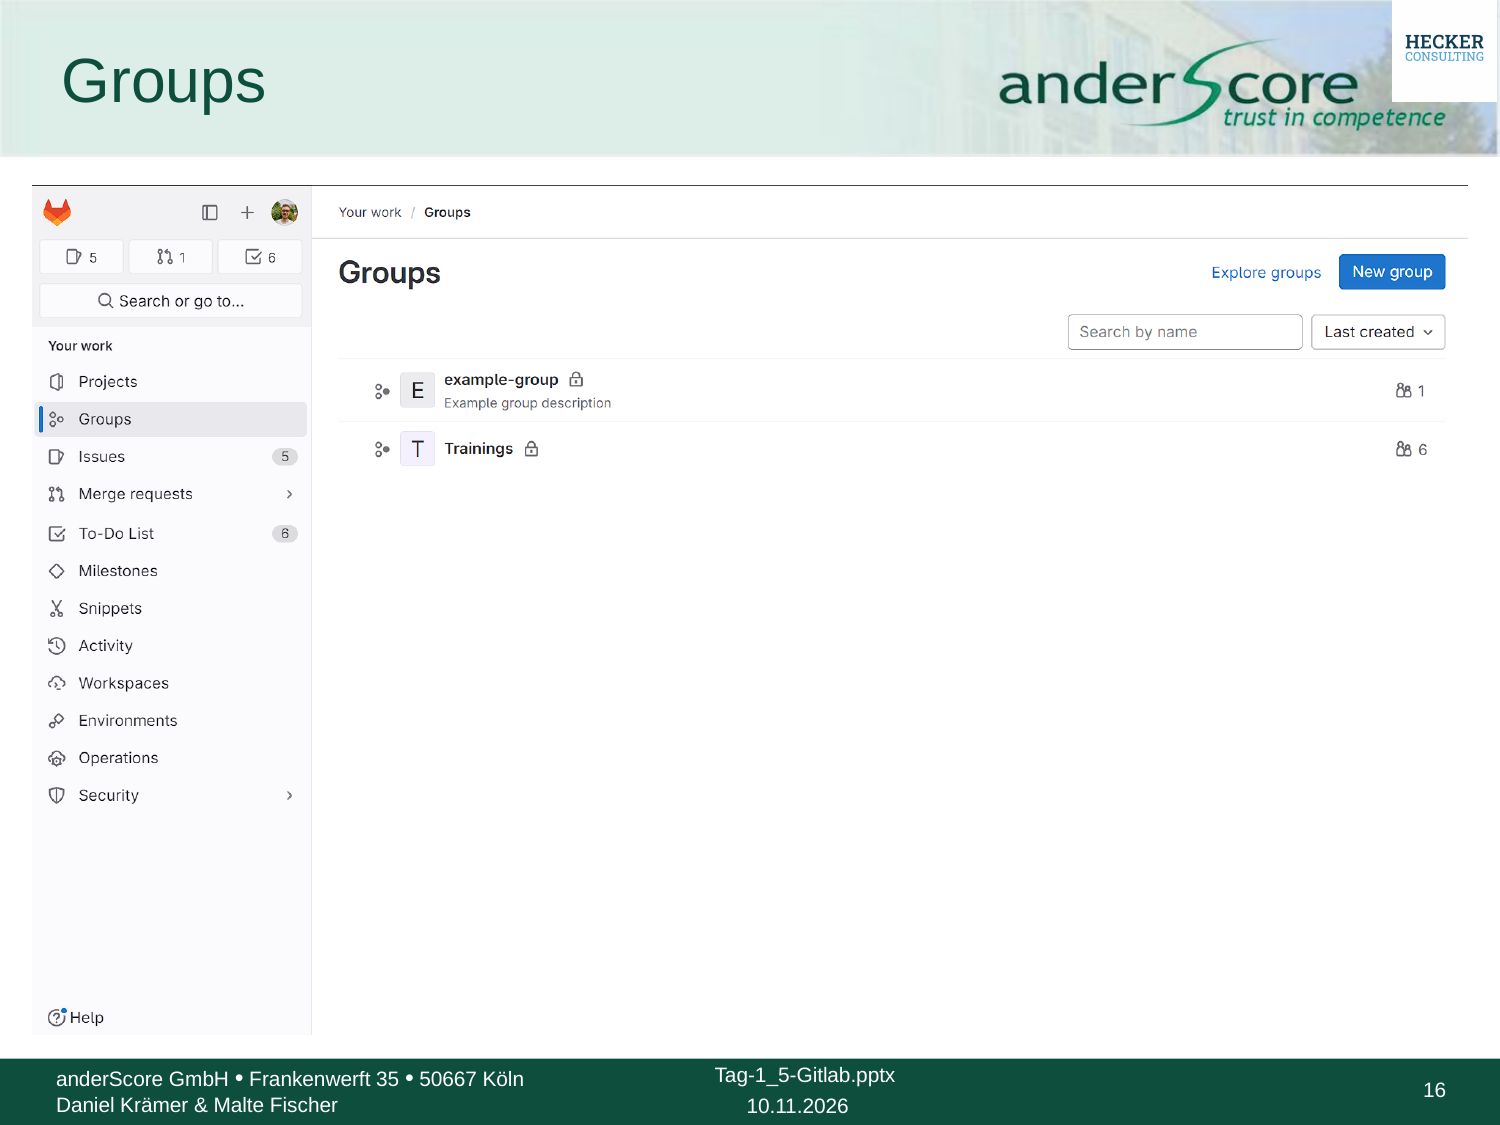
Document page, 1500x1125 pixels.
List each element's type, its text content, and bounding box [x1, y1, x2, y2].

title Groups [46, 24, 959, 141]
picture [32, 185, 1468, 1036]
picture [0, 0, 1500, 157]
